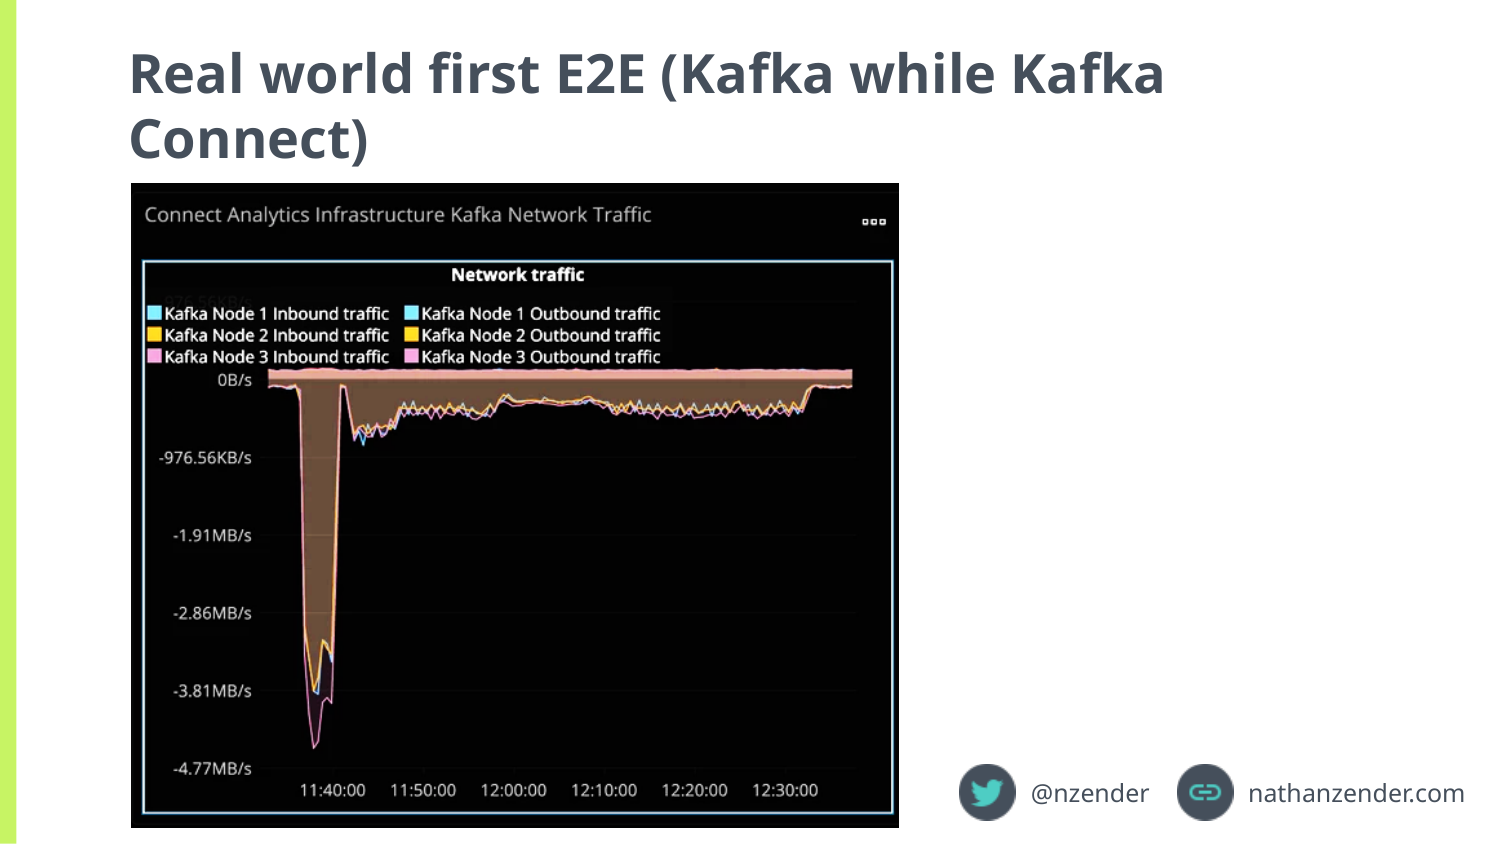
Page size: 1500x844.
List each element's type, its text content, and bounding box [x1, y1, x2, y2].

picture [131, 183, 900, 828]
title Real world first E2E (Kafka while Kafka Connect) [113, 103, 1387, 184]
picture [959, 764, 1016, 821]
picture [1177, 764, 1234, 821]
